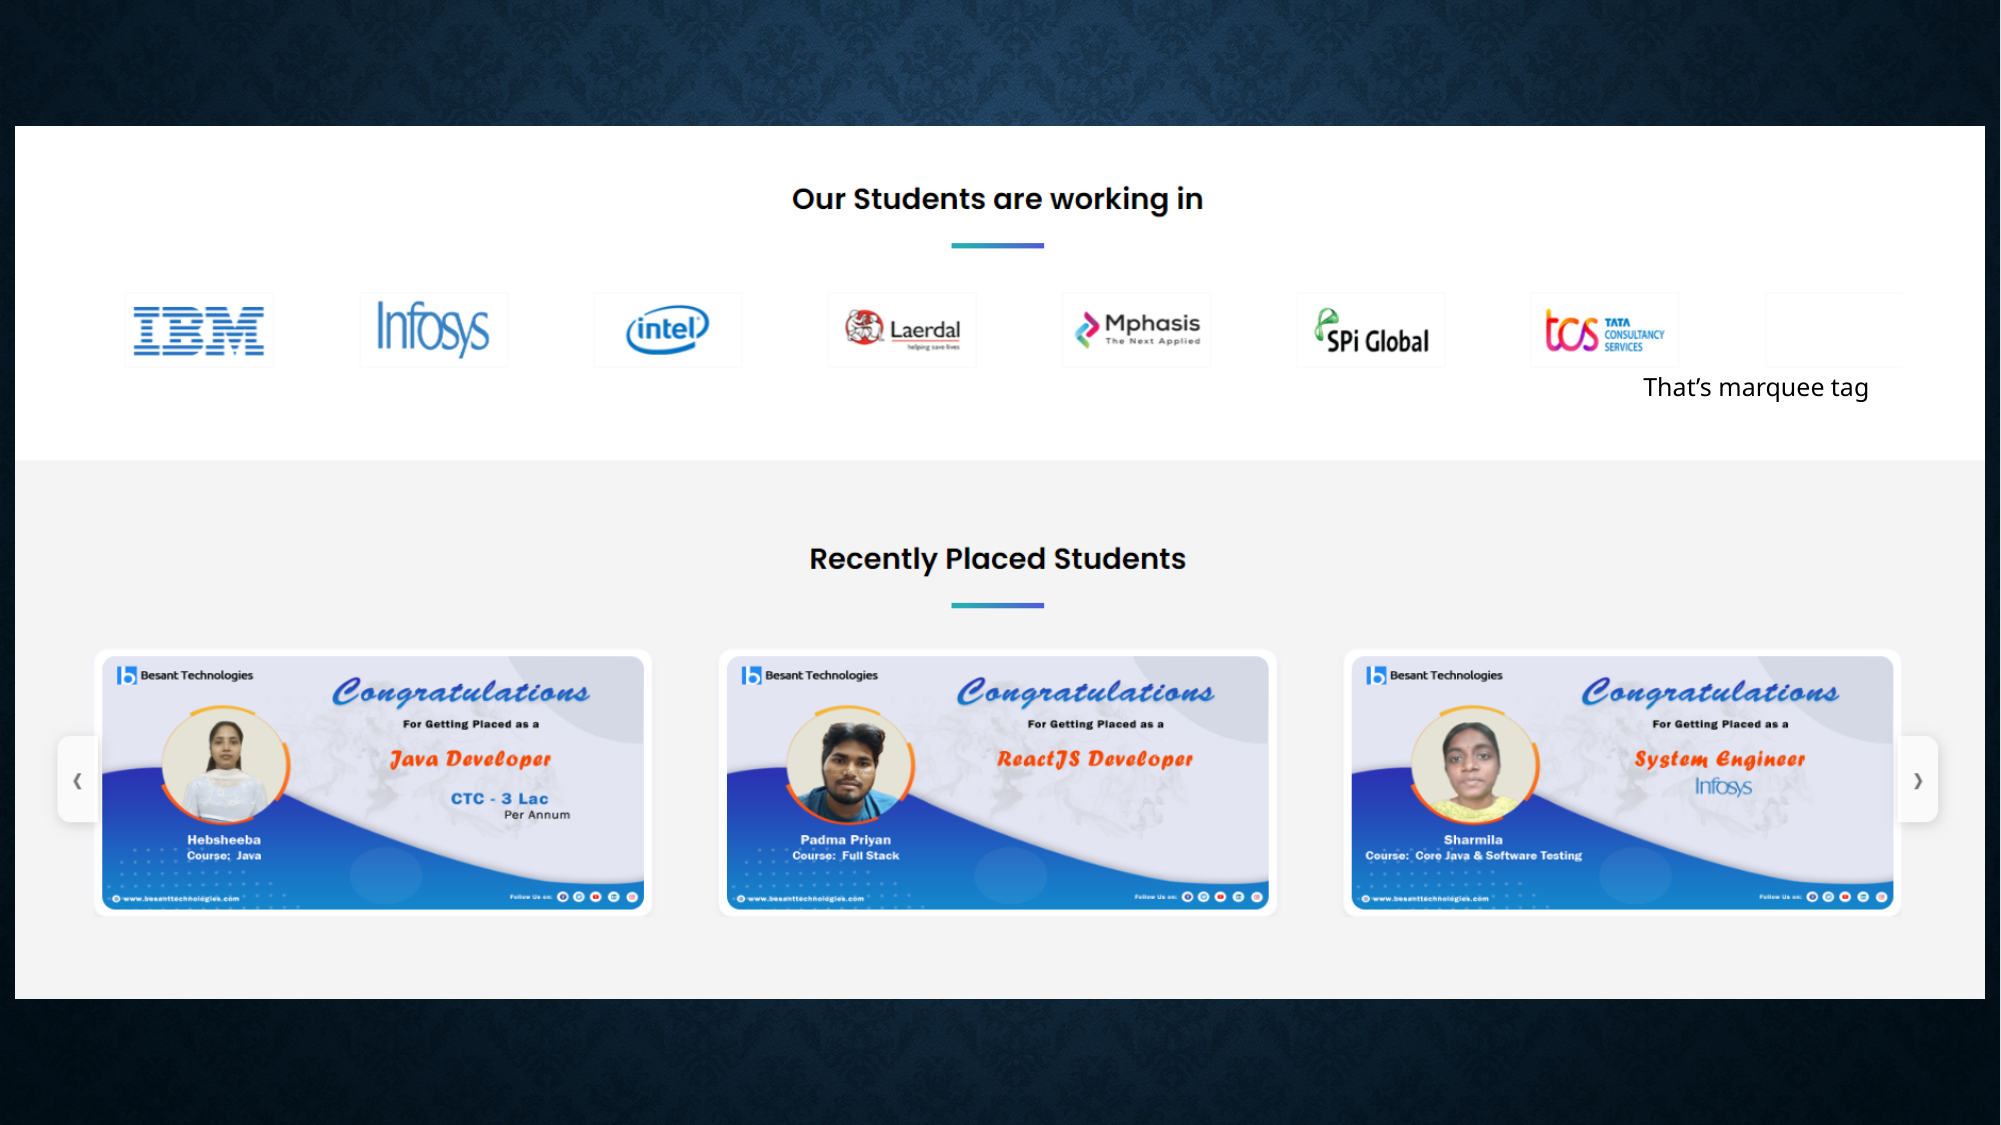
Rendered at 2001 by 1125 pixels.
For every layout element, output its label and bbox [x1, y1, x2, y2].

picture [14, 125, 1986, 1000]
